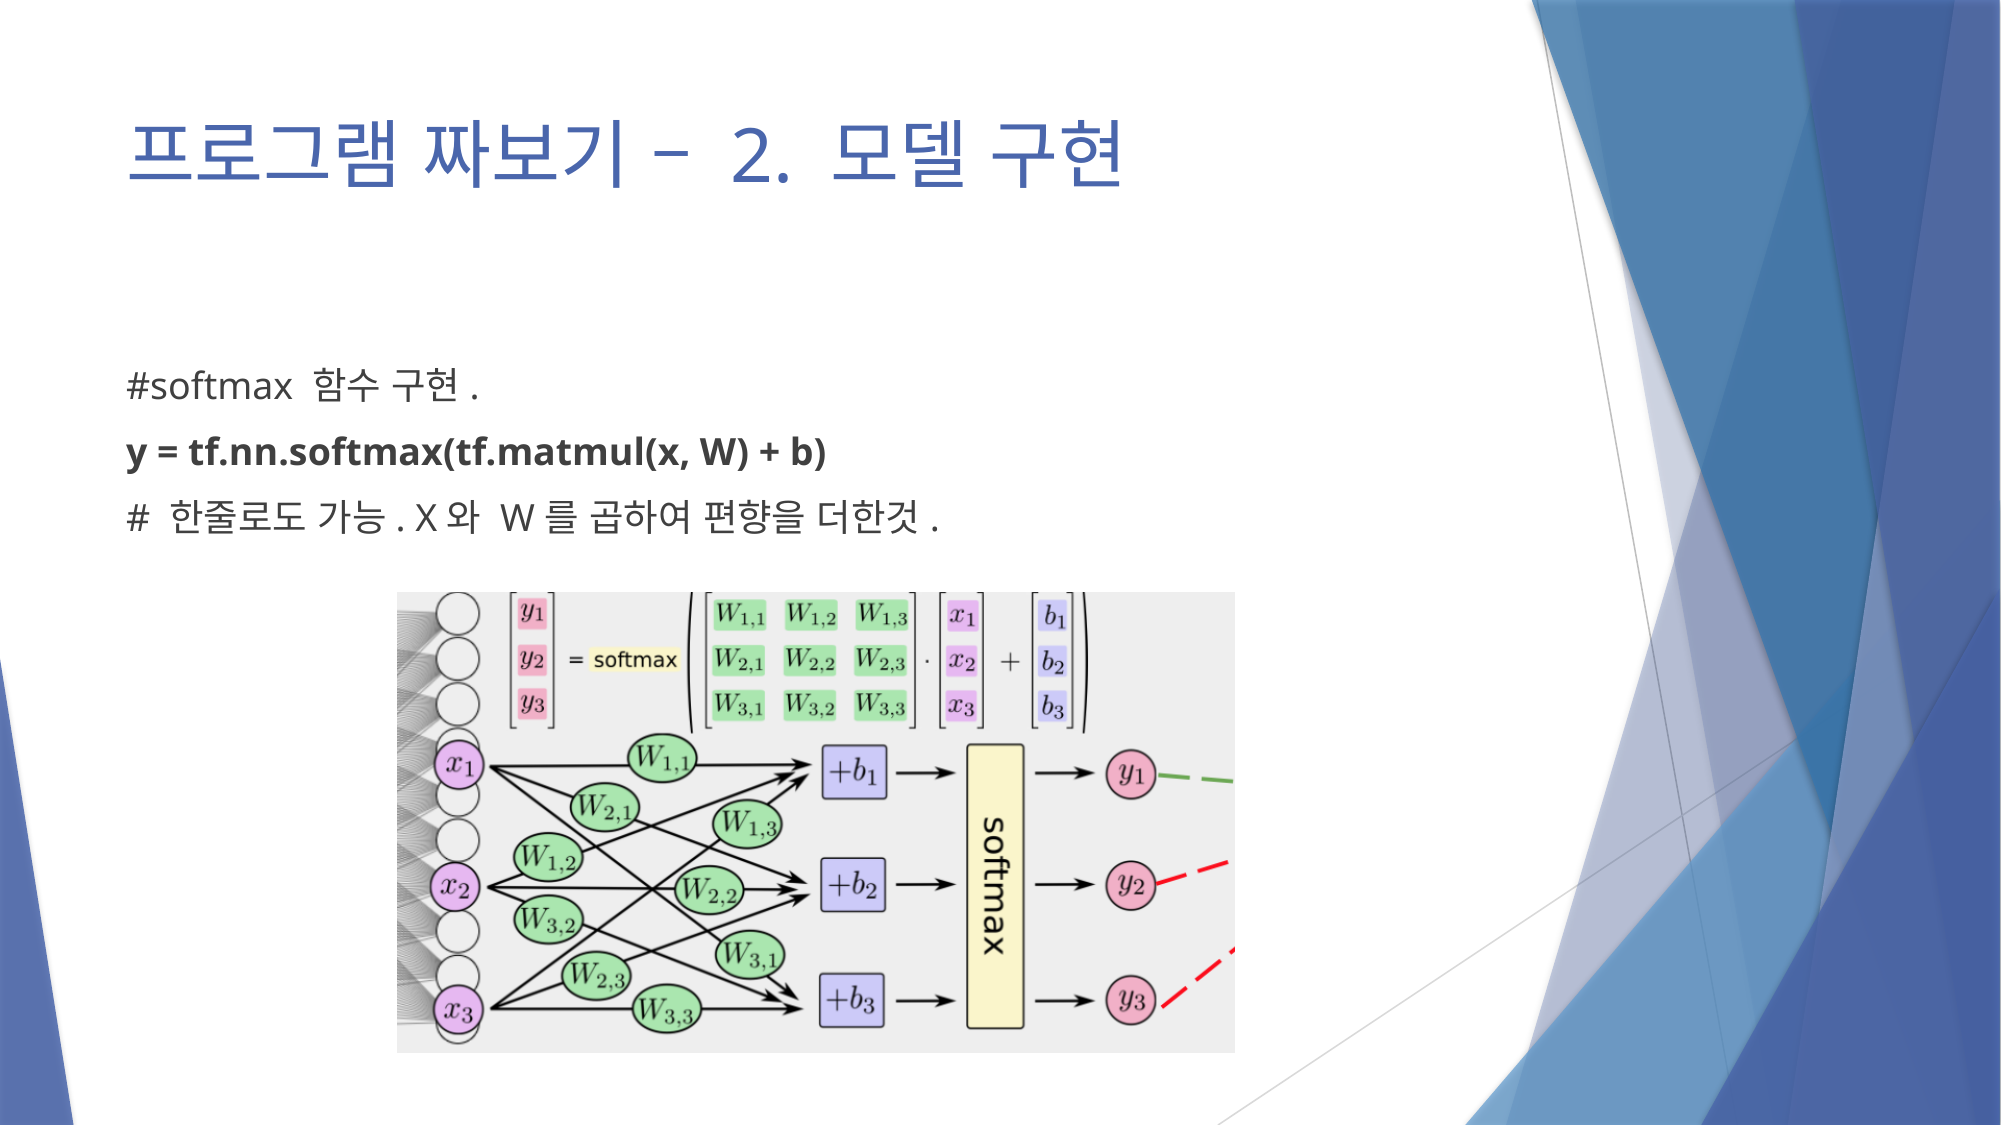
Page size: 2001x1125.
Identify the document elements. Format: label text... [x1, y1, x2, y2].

list #softmax 함수 구현. y = tf.nn.softmax(tf.matmul(x, W) + b) # 한줄로도 가능. X와 W를 곱하여 편향을 더한것. [111, 354, 1522, 992]
picture [396, 591, 1236, 1053]
title 프로그램 짜보기 – 2. 모델 구현 [111, 99, 1522, 317]
